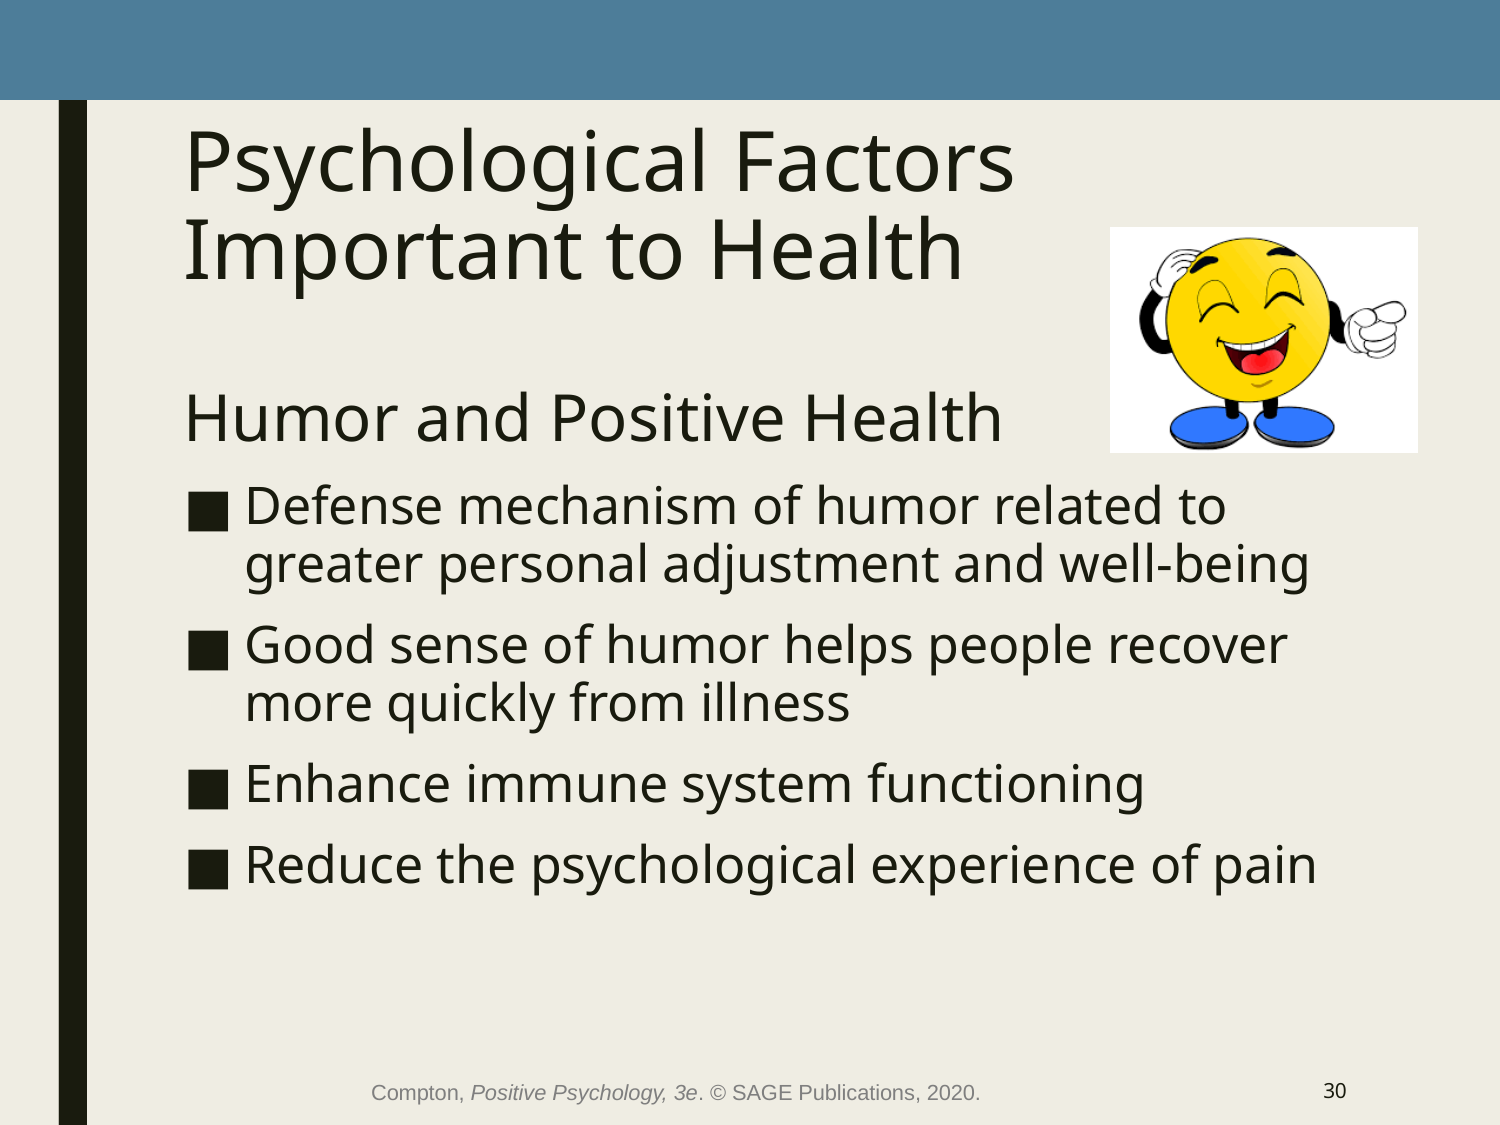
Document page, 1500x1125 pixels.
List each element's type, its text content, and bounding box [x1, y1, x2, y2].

slide_number 30 [1165, 1058, 1362, 1125]
list Humor and Positive Health Defense mechanism of humor related to greater personal adjustment and well-being Good sense of humor helps people recover more quickly from illness Enhance immune system functioning Reduce the psychological experience of pain [168, 375, 1351, 963]
footer Compton, Positive Psychology, 3e. © SAGE Publications, 2020. [355, 1058, 1129, 1125]
picture [1110, 227, 1418, 453]
title Psychological Factors Important to Health [168, 112, 1351, 357]
